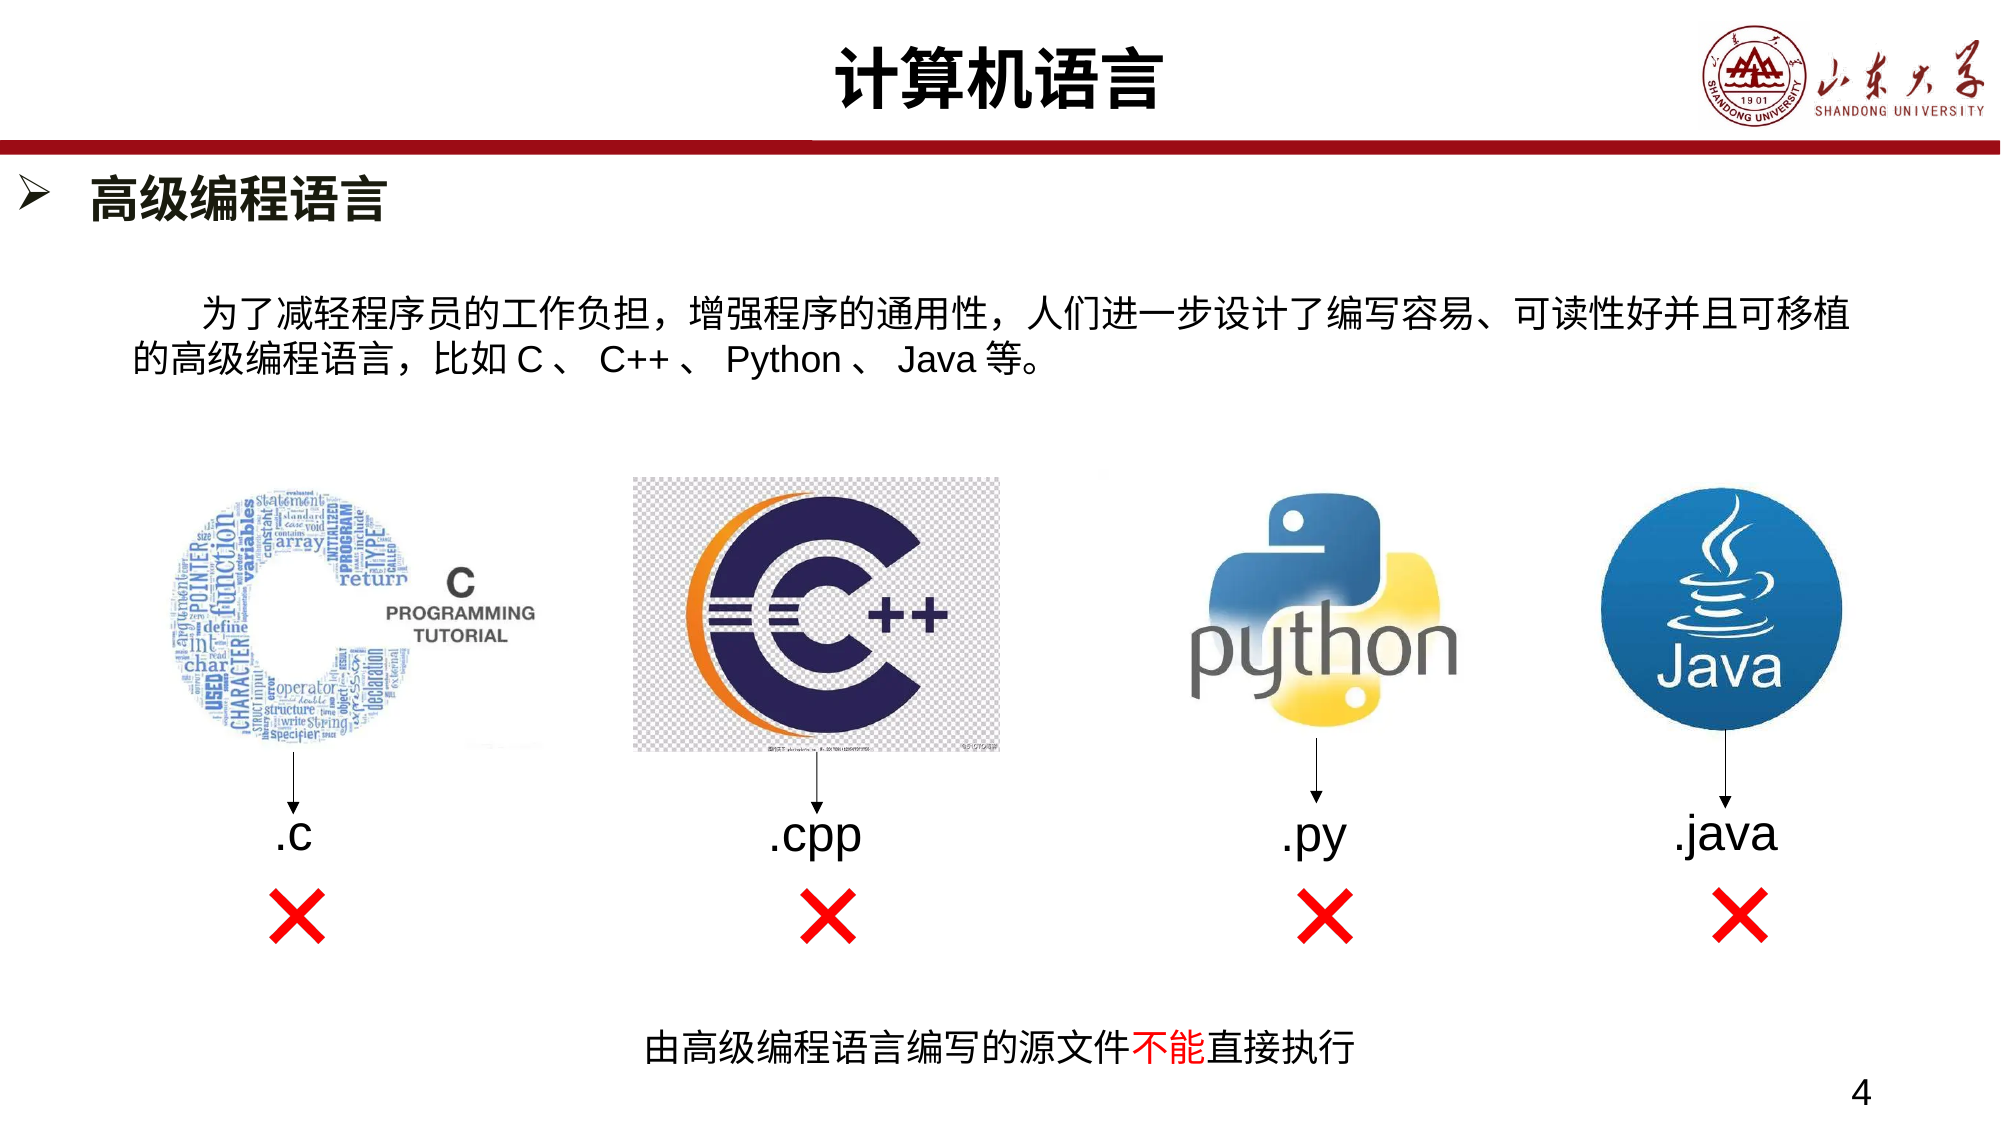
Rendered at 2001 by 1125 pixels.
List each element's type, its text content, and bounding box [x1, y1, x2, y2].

picture [1698, 21, 1810, 39]
slide_number 4 [1836, 1060, 2000, 1125]
picture [633, 477, 1000, 752]
picture [1702, 877, 1778, 953]
picture [1098, 469, 1919, 759]
picture [117, 477, 552, 752]
text_box 为了减轻程序员的工作负担，增强程序的通用性，人们进一步设计了编写容易、可读性好并且可移植的高级编程语言，比如C、C++、Python、Java等。 [117, 282, 1883, 388]
text_box .cpp [752, 793, 878, 869]
list 高级编程语言 [0, 164, 957, 1047]
picture [259, 878, 335, 954]
text_box .c [233, 793, 353, 869]
text_box .java [1657, 793, 1794, 869]
text_box .py [1265, 793, 1363, 869]
text_box 由高级编程语言编写的源文件不能直接执行 [187, 1016, 1812, 1077]
picture [790, 878, 866, 954]
picture [1287, 878, 1363, 954]
title 计算机语言 [0, 39, 2000, 152]
